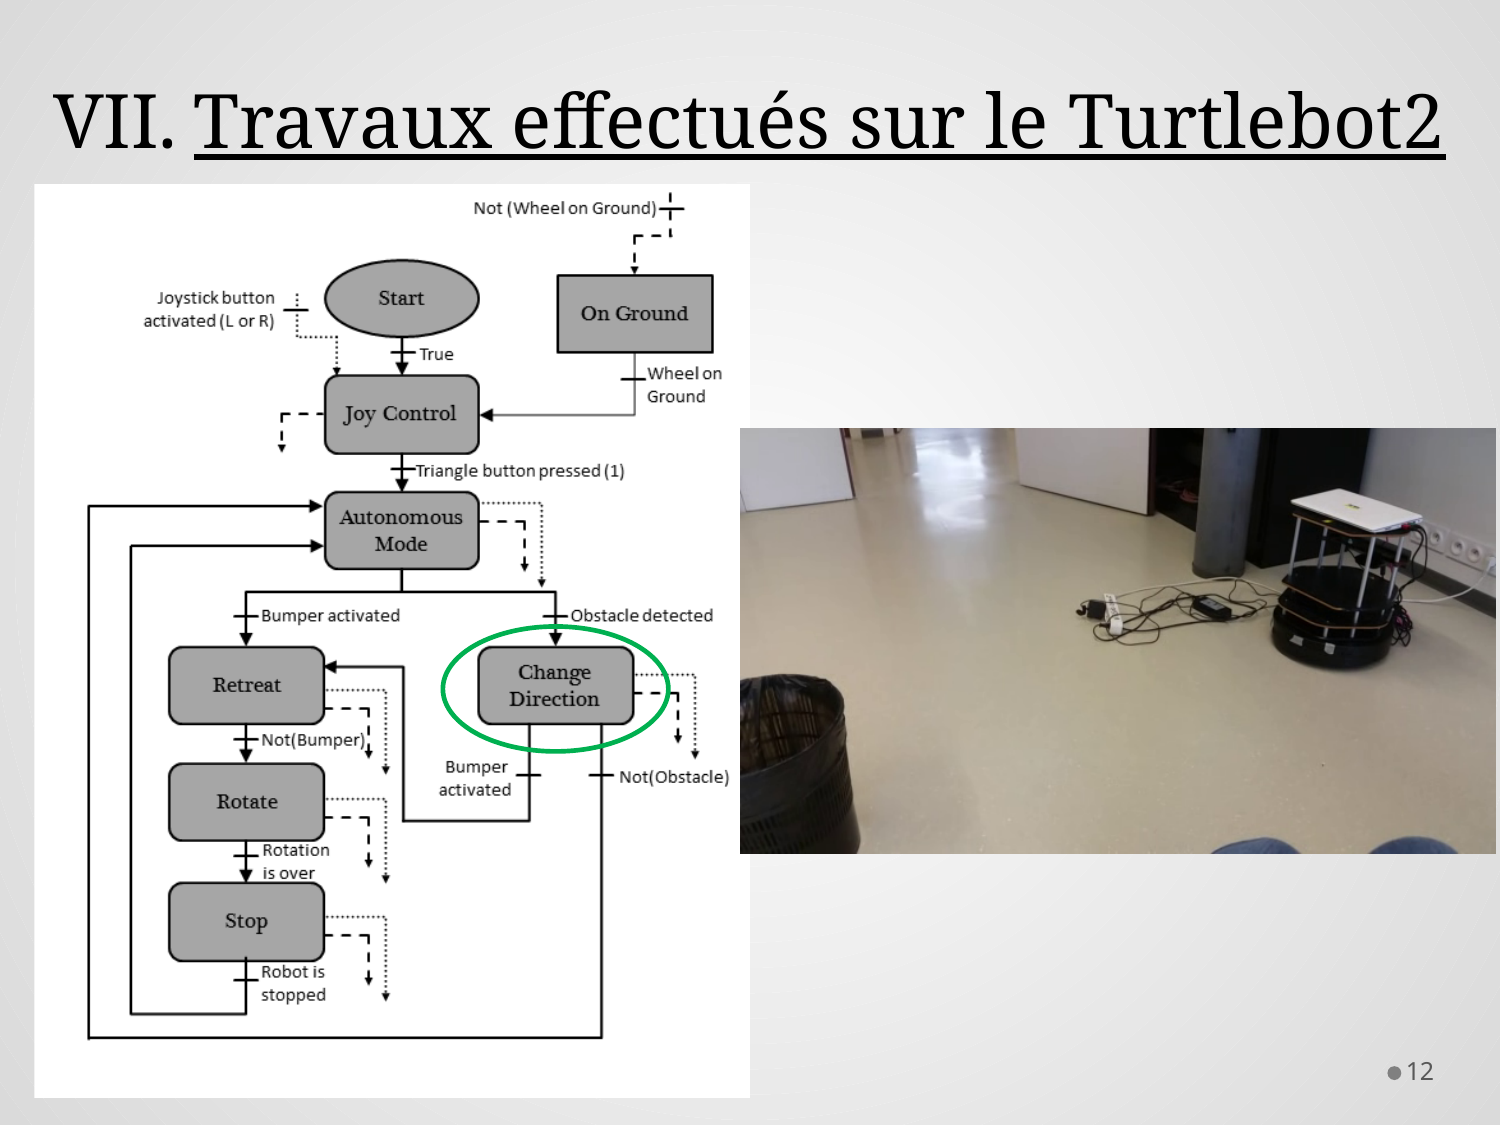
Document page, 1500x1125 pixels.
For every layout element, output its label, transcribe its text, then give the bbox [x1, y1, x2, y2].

picture [34, 184, 751, 1098]
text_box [738, 427, 1497, 855]
text_box Travaux effectués sur le Turtlebot2 [0, 66, 1500, 172]
slide_number 12 [1401, 1042, 1494, 1103]
